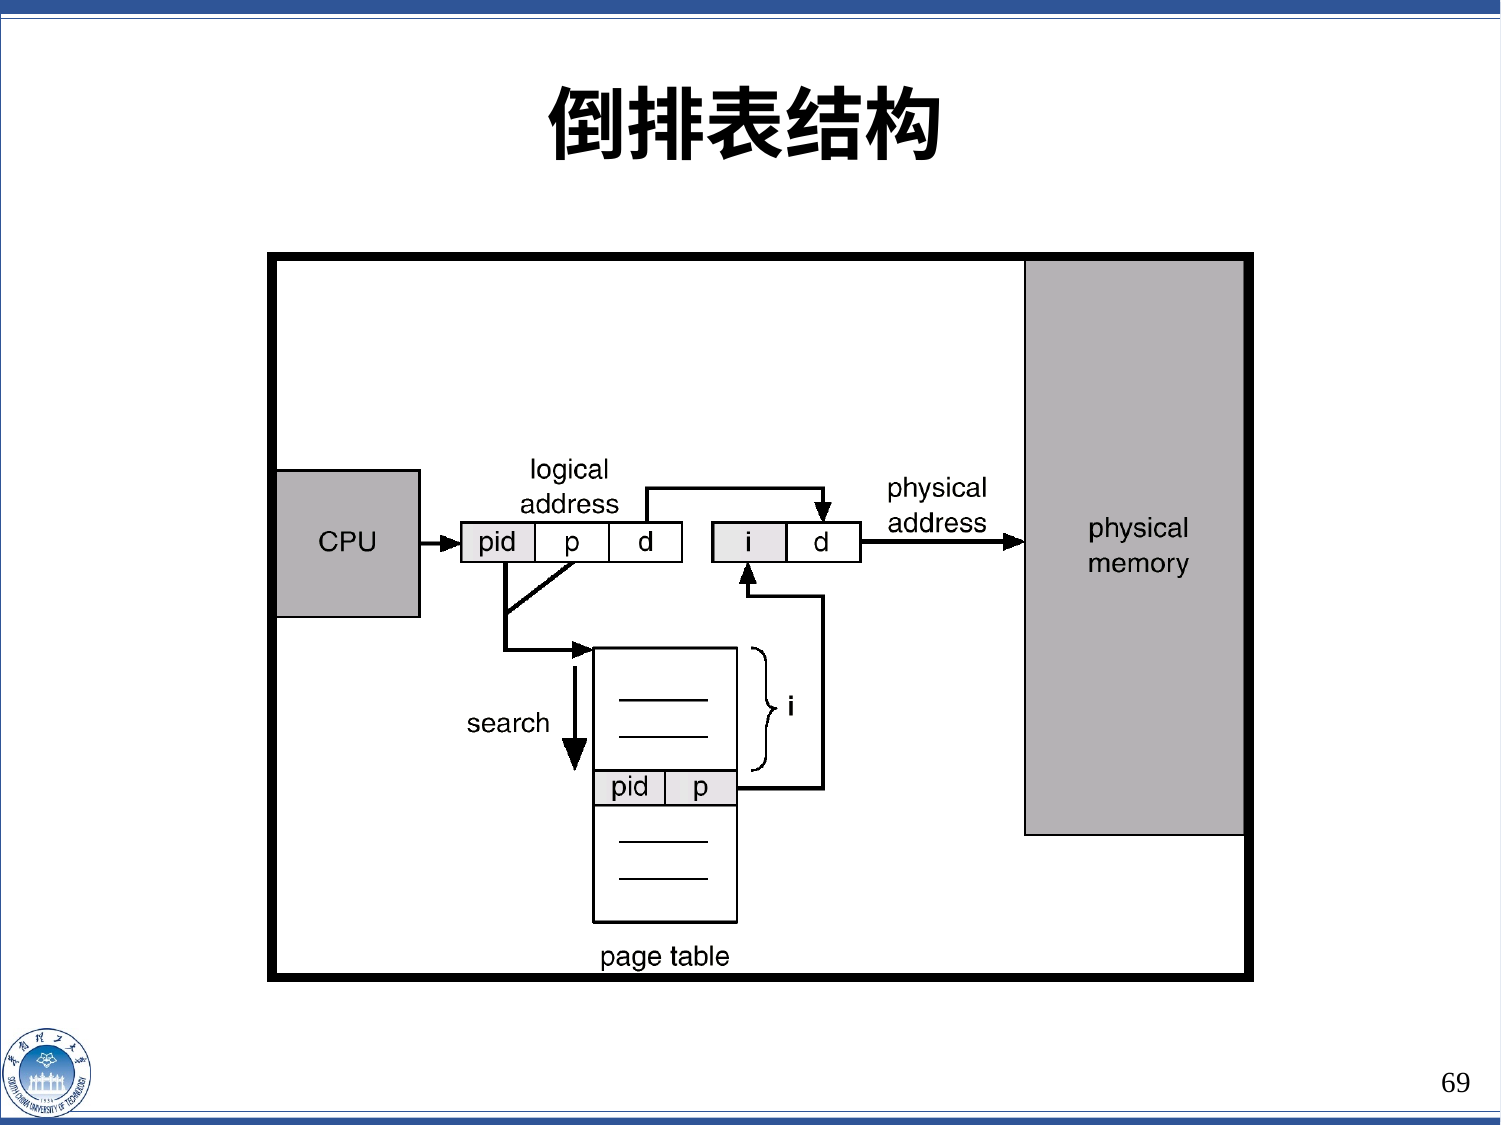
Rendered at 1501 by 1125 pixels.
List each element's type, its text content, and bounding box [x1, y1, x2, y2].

text_box 69 [1416, 1056, 1486, 1123]
picture [276, 261, 1245, 973]
picture [2, 1028, 91, 1117]
title 倒排表结构 [98, 18, 1393, 237]
